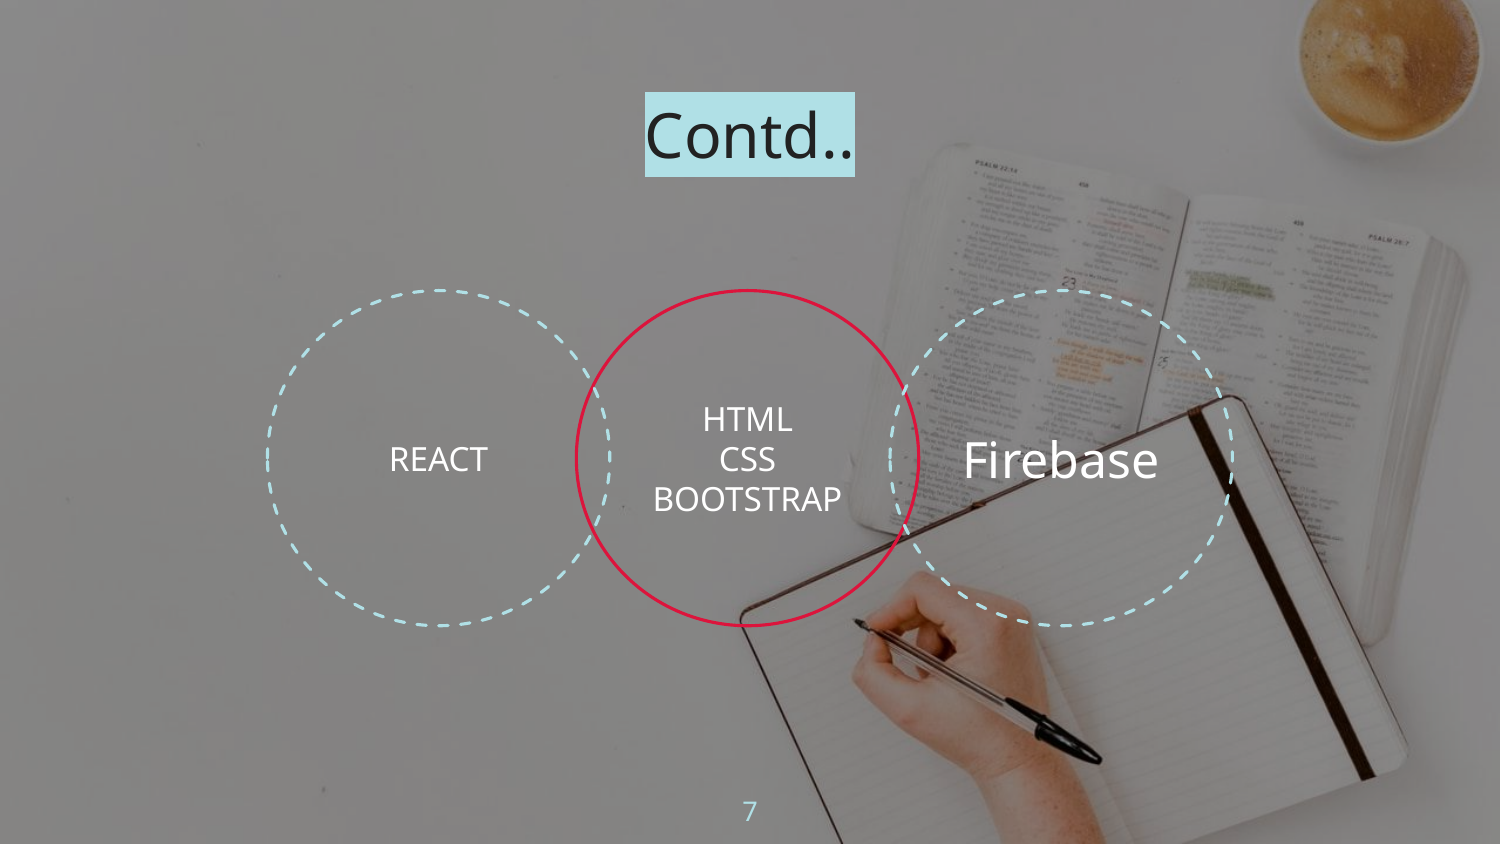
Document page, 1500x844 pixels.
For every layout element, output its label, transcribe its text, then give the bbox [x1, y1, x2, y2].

text_box REACT [267, 290, 610, 626]
text_box HTML CSS BOOTSTRAP [593, 290, 904, 626]
text_box Firebase [890, 290, 1233, 626]
slide_number ‹#› [705, 779, 795, 832]
picture [0, 0, 1500, 844]
title Contd.. [75, 81, 1425, 158]
